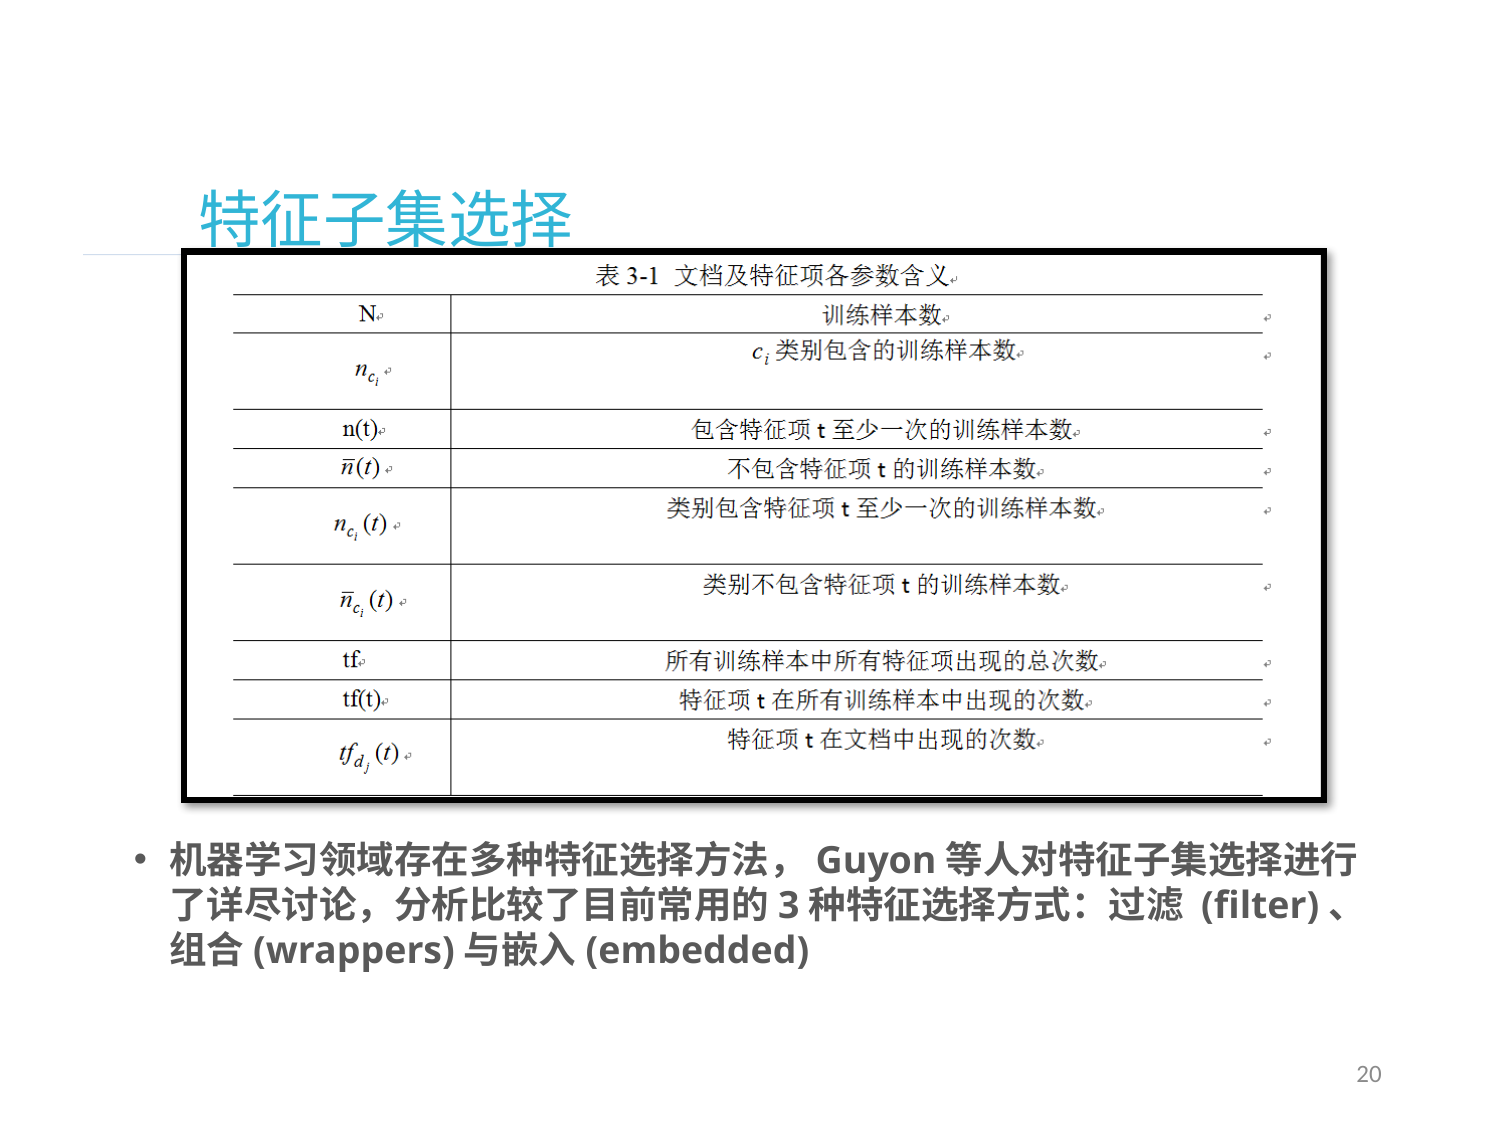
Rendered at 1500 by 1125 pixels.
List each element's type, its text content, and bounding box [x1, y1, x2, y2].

text_box 特征子集选择 [183, 172, 1140, 248]
text_box 机器学习领域存在多种特征选择方法，Guyon等人对特征子集选择进行了详尽讨论，分析比较了目前常用的3种特征选择方式：过滤 (filter)、组合(wrappers)与嵌入(embedded) [119, 828, 1389, 979]
picture [186, 254, 1321, 798]
slide_number 20 [1059, 1042, 1397, 1103]
